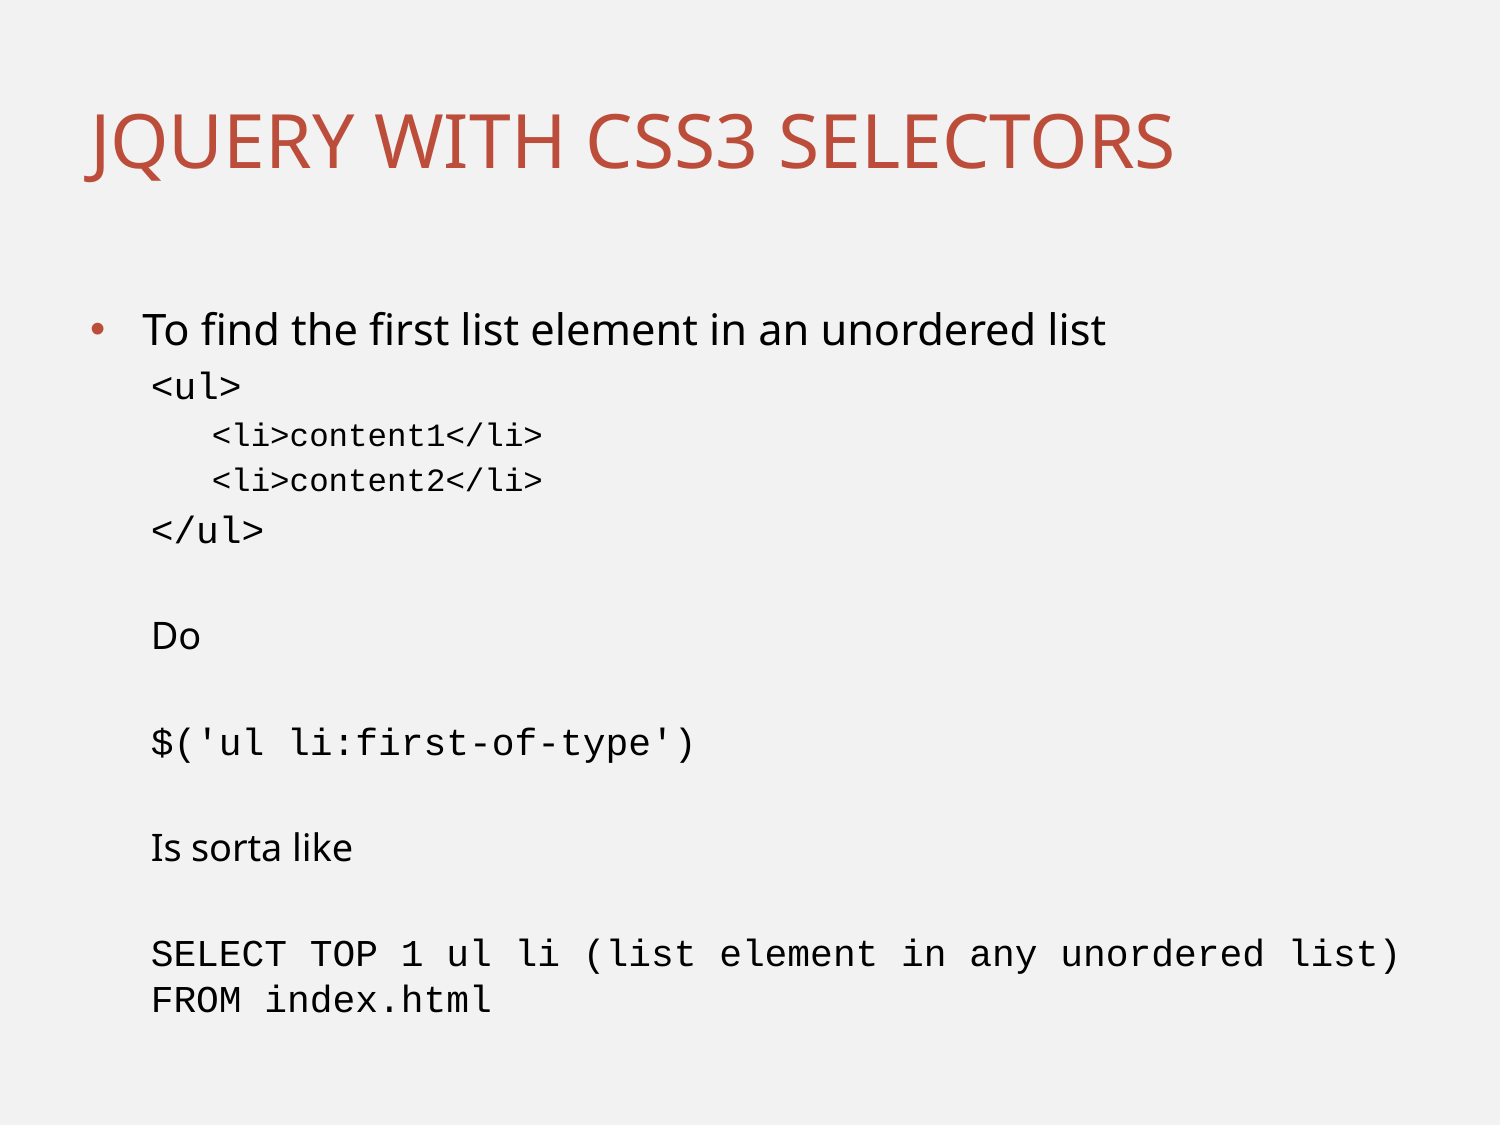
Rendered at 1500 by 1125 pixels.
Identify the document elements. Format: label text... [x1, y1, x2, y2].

title Jquery with css3 selectors [75, 45, 1425, 233]
list To find the first list element in an unordered list <ul> <li>content1</li> <li>content2</li> </ul> Do $('ul li:first-of-type') Is sorta like SELECT TOP 1 ul li (list element in any unordered list) FROM index.html [75, 295, 1425, 1038]
